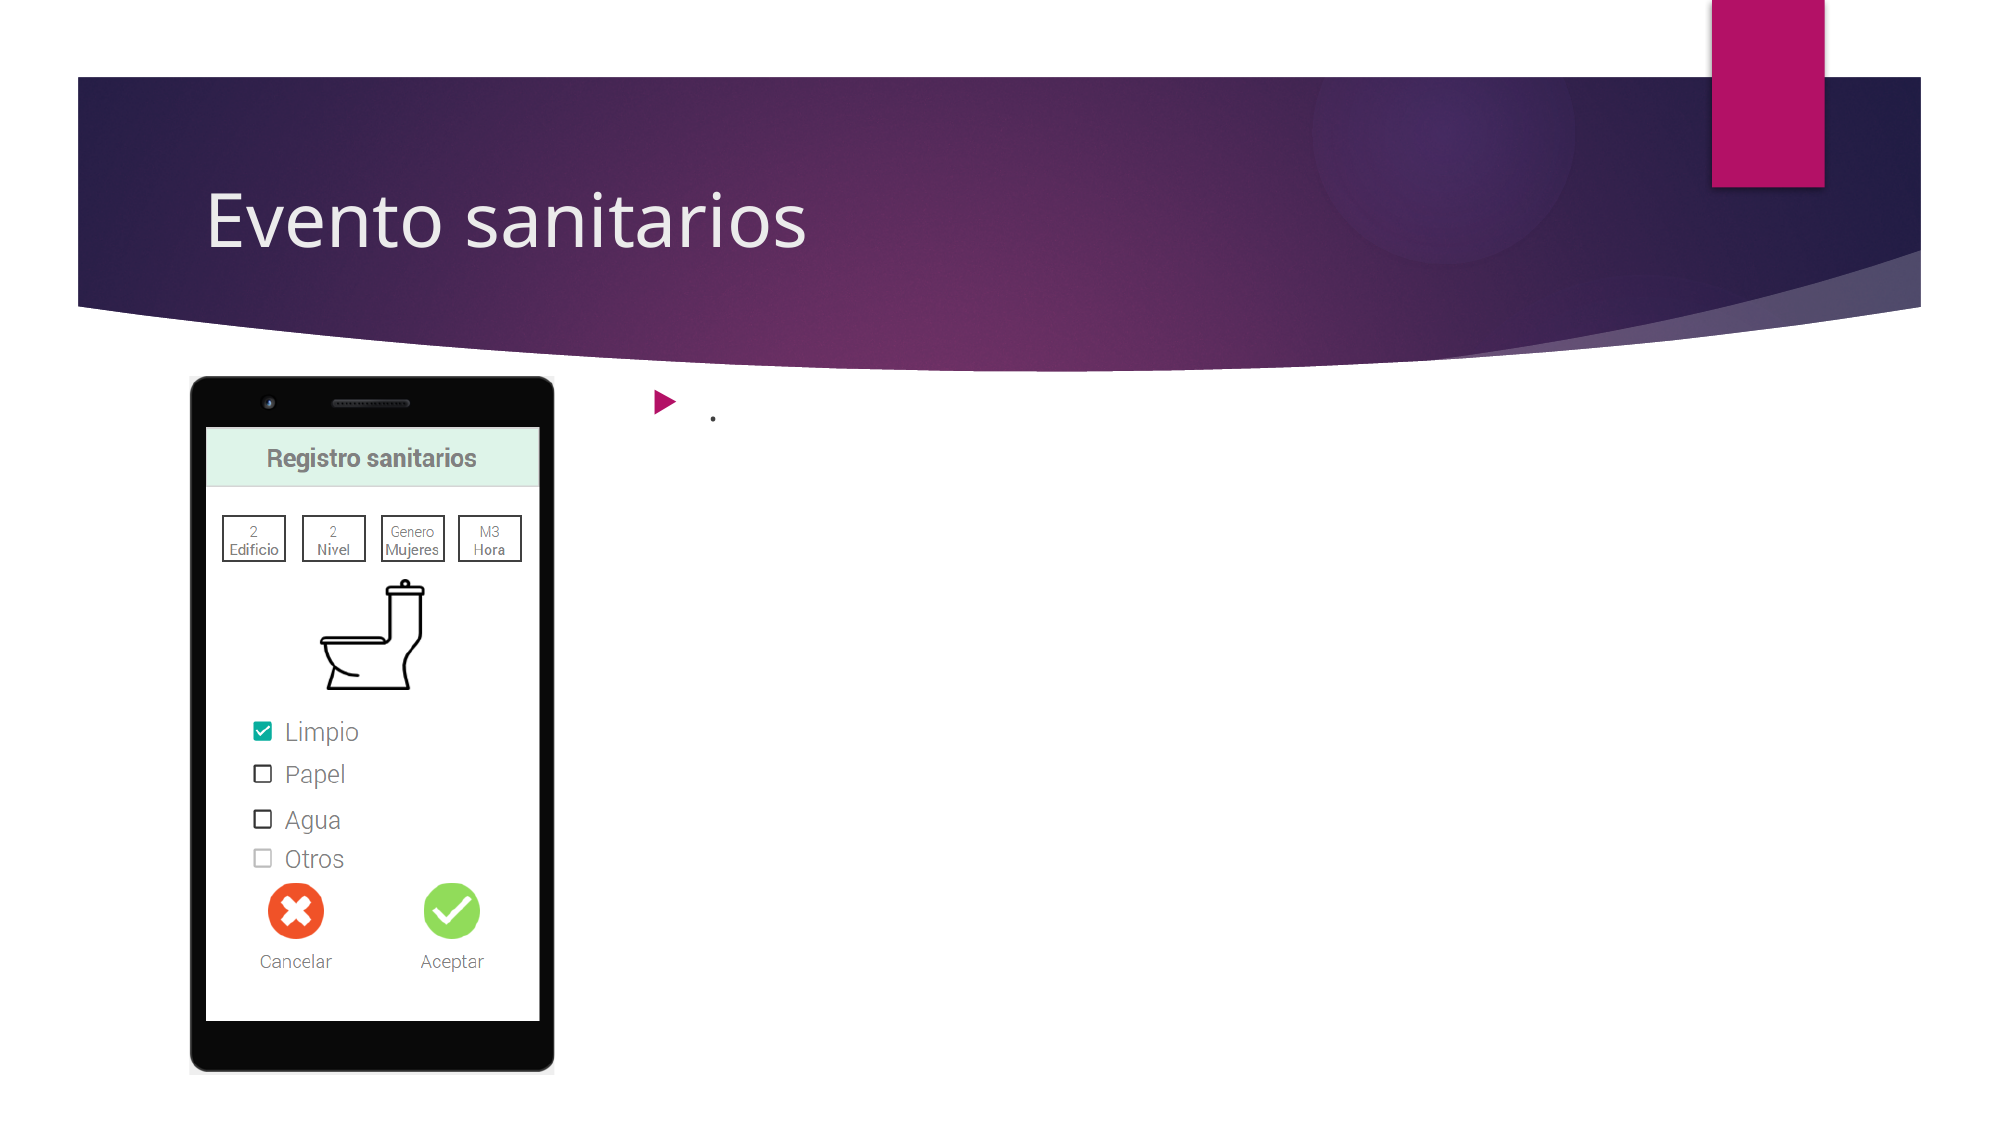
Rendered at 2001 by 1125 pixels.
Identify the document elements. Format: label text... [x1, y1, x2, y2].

title Evento sanitarios [189, 159, 1627, 276]
text_box . [636, 376, 1627, 1102]
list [189, 376, 555, 1075]
